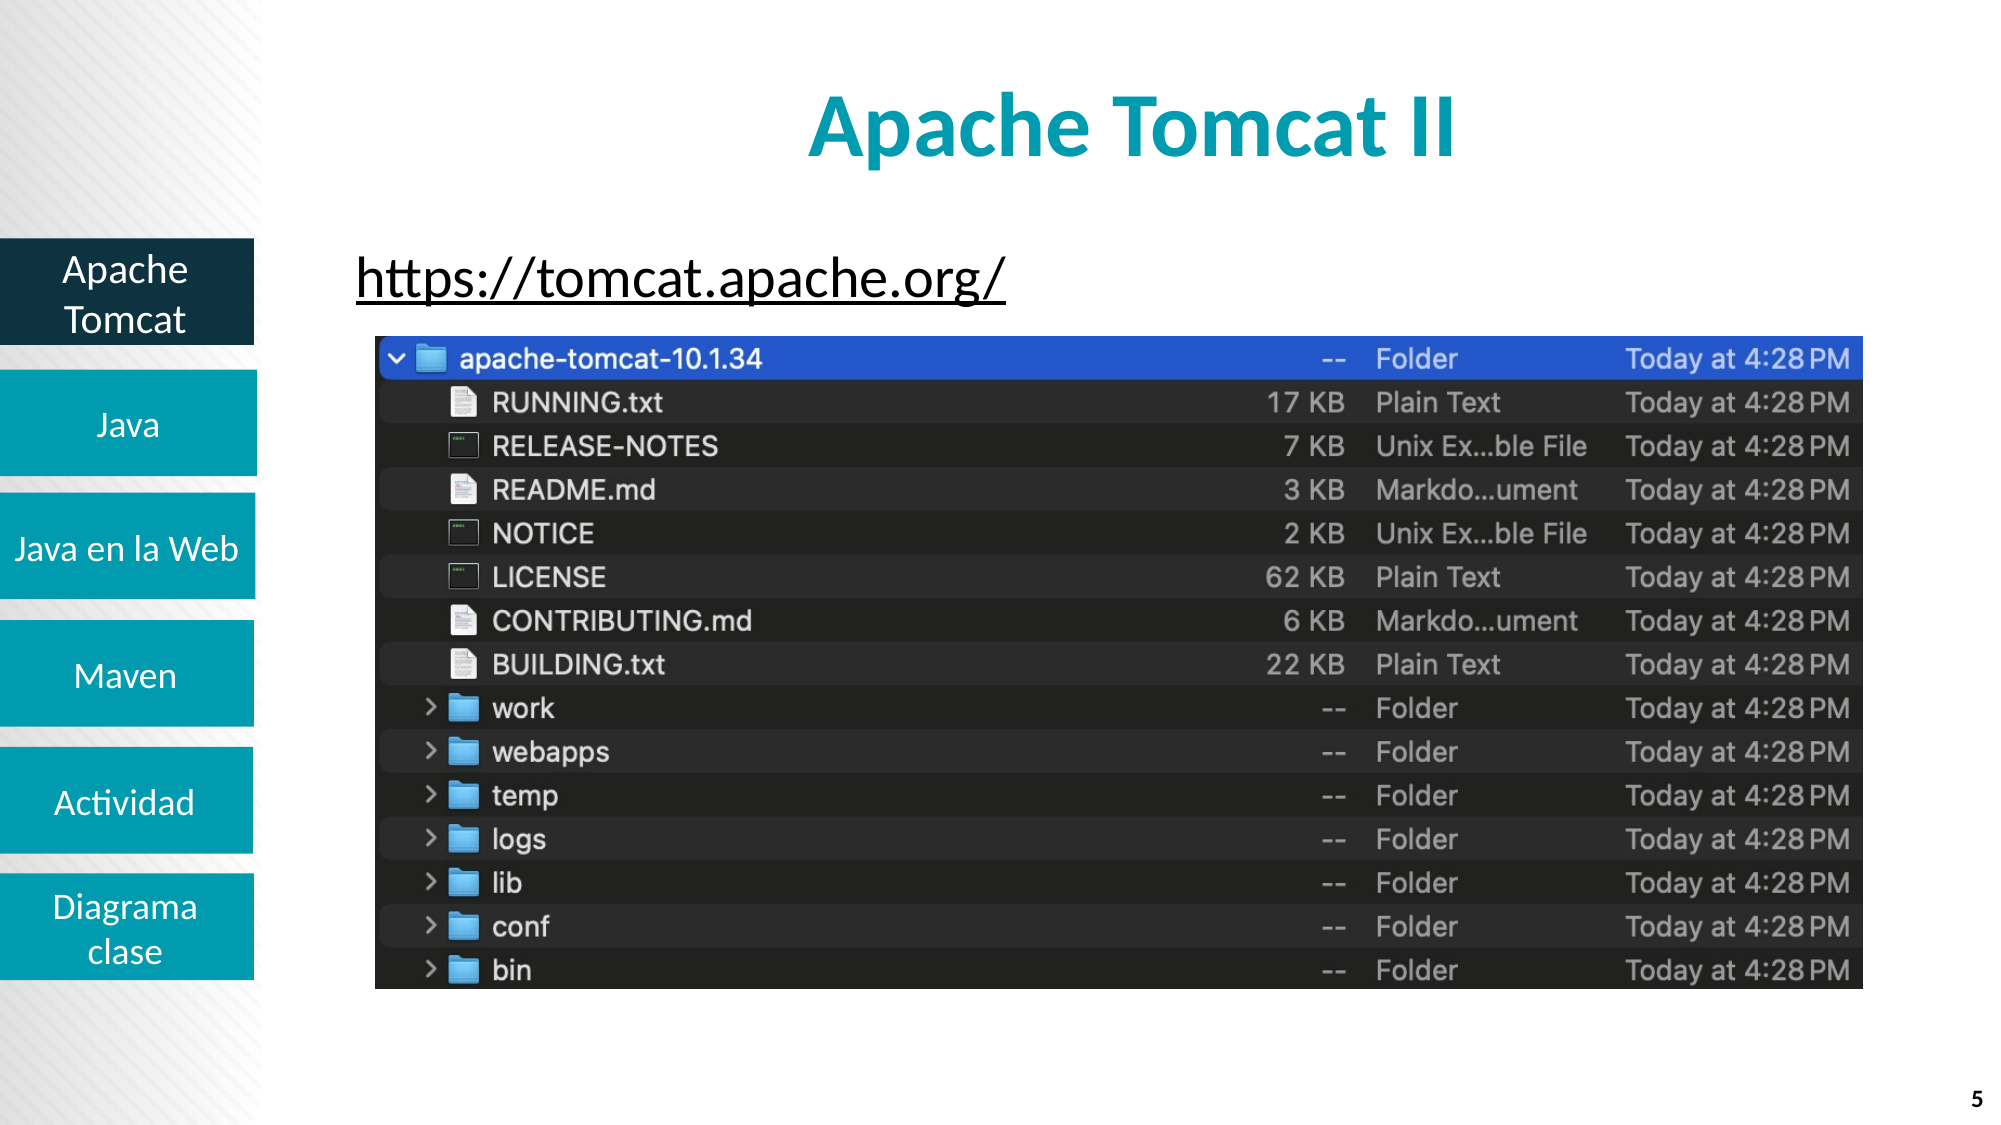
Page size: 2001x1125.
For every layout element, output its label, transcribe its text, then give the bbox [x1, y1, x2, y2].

slide_number 5 [1921, 1072, 2000, 1124]
picture [375, 336, 1863, 989]
title Apache Tomcat II [340, 36, 1927, 204]
list https://tomcat.apache.org/ [340, 231, 1861, 997]
